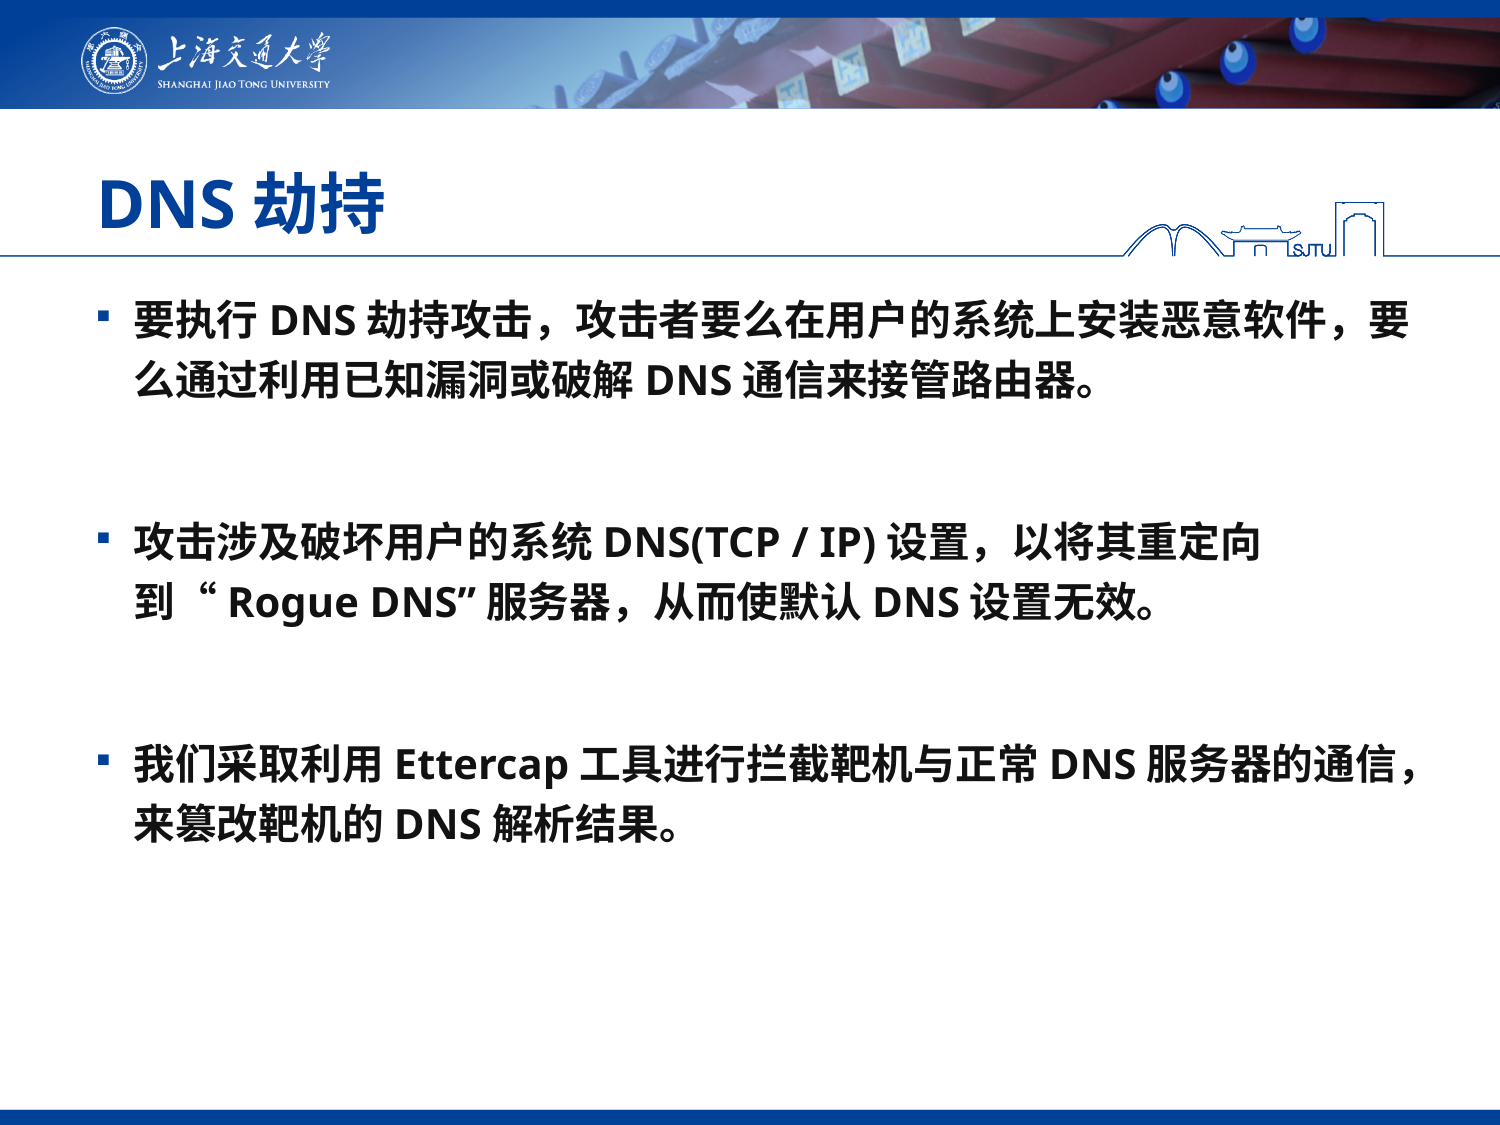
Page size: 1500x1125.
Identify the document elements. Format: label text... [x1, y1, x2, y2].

title DNS劫持 [81, 159, 1455, 254]
picture [0, 18, 1500, 109]
list 要执行DNS劫持攻击，攻击者要么在用户的系统上安装恶意软件，要么通过利用已知漏洞或破解DNS通信来接管路由器。 攻击涉及破坏用户的系统DNS(TCP / IP)设置，以将其重定向到“Rogue DNS”服务器，从而使默认DNS设置无效。 我们采取利用Ettercap工具进行拦截靶机与正常DNS服务器的通信，来篡改靶机的DNS解析结果。 [81, 276, 1455, 1084]
